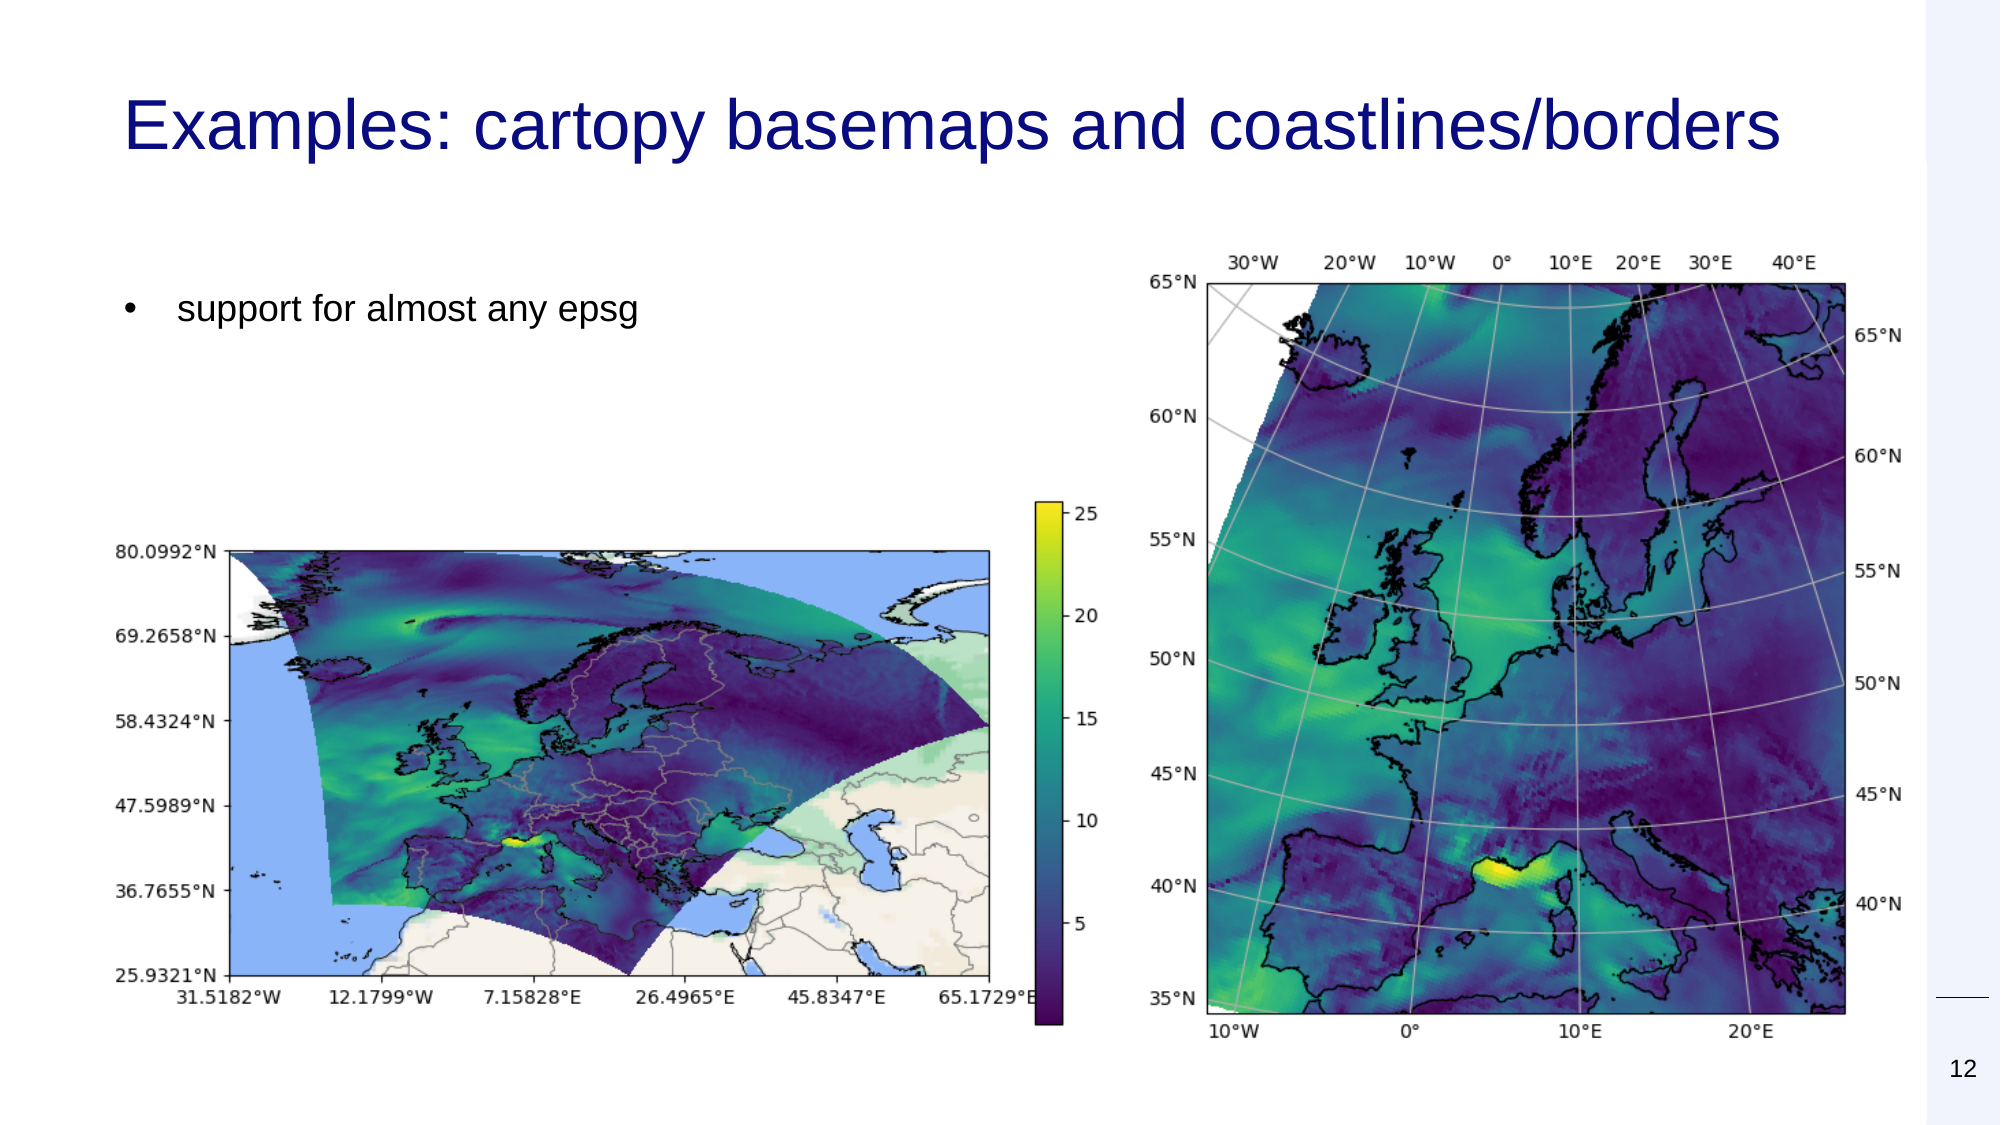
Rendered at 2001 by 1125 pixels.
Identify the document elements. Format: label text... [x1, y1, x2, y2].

picture [77, 164, 1927, 1123]
title Examples: cartopy basemaps and coastlines/borders [123, 88, 1850, 243]
list support for almost any epsg [123, 289, 1104, 420]
slide_number 12 [1927, 1052, 2000, 1083]
